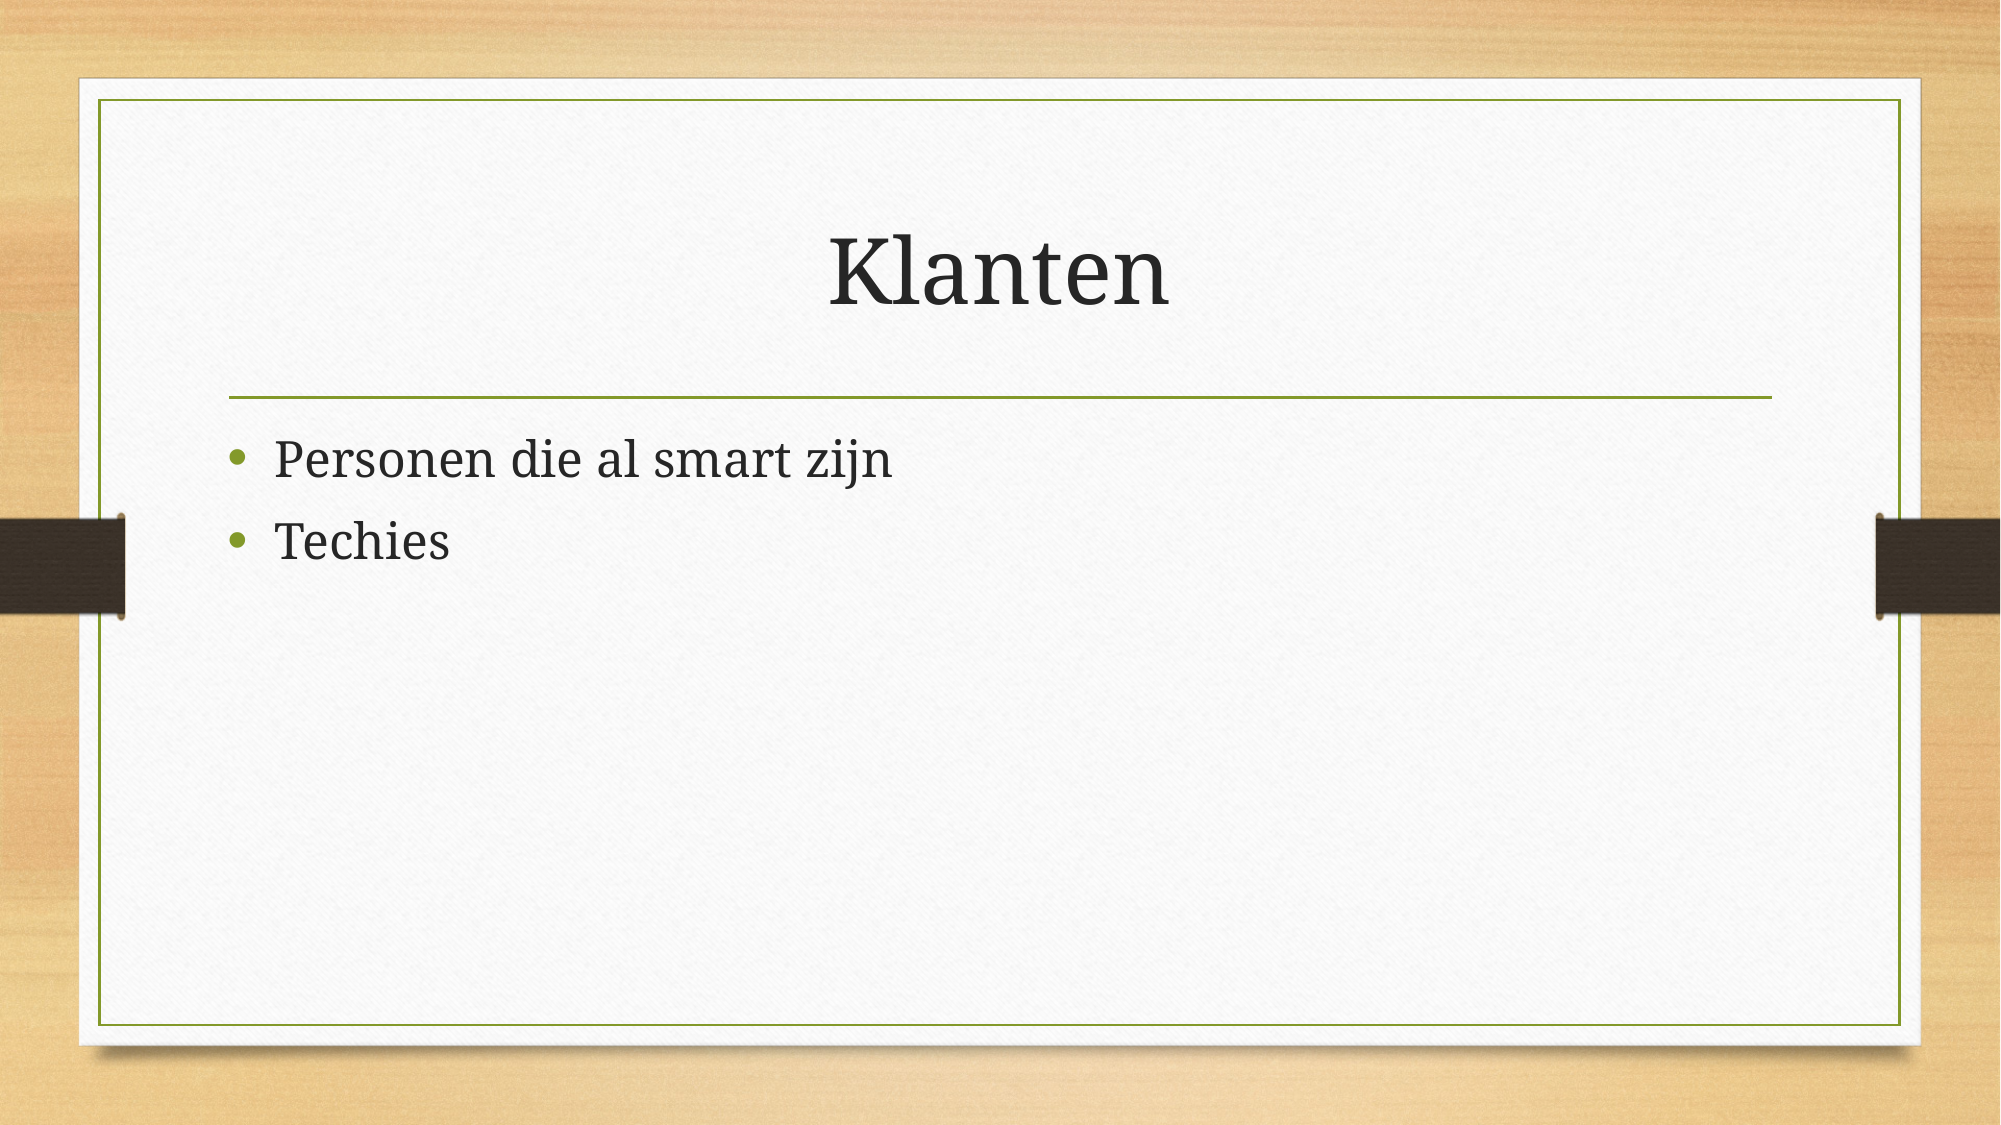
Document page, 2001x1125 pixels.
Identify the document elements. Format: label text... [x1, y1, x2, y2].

list Personen die al smart zijn Techies [212, 419, 1788, 964]
title Klanten [212, 161, 1788, 375]
picture [0, 0, 2001, 1125]
